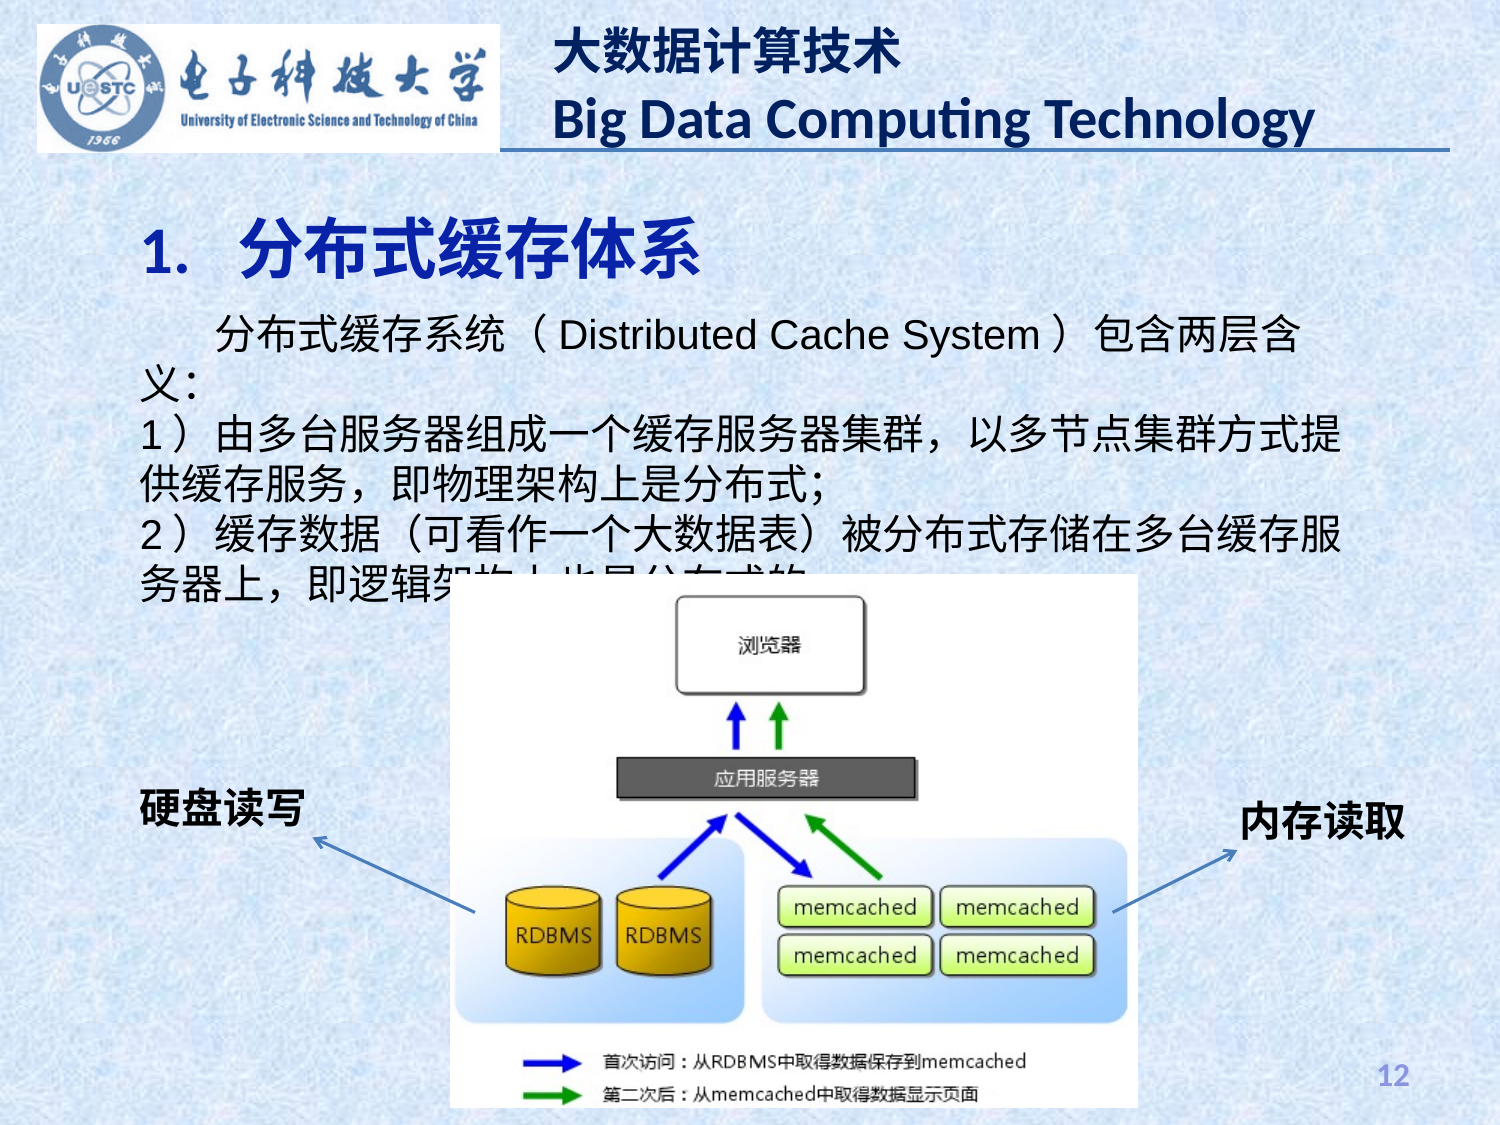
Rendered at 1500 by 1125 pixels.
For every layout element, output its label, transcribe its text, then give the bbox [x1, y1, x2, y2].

text_box 大数据计算技术 Big Data Computing Technology [537, 12, 1450, 149]
text_box 1. 分布式缓存体系 [125, 199, 1425, 295]
text_box 分布式缓存系统（Distributed Cache System）包含两层含义： 1）由多台服务器组成一个缓存服务器集群，以多节点集群方式提供缓存服务，即物理架构上是分布式； 2）缓存数据（可看作一个大数据表）被分布式存储在多台缓存服务器上，即逻辑架构上也是分布式的。 [124, 299, 1388, 665]
slide_number 12 [1141, 1042, 1425, 1103]
text_box 硬盘读写 [124, 774, 338, 840]
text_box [312, 837, 476, 913]
text_box 内存读取 [1224, 787, 1438, 853]
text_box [1112, 849, 1238, 913]
picture [0, 0, 1500, 1125]
